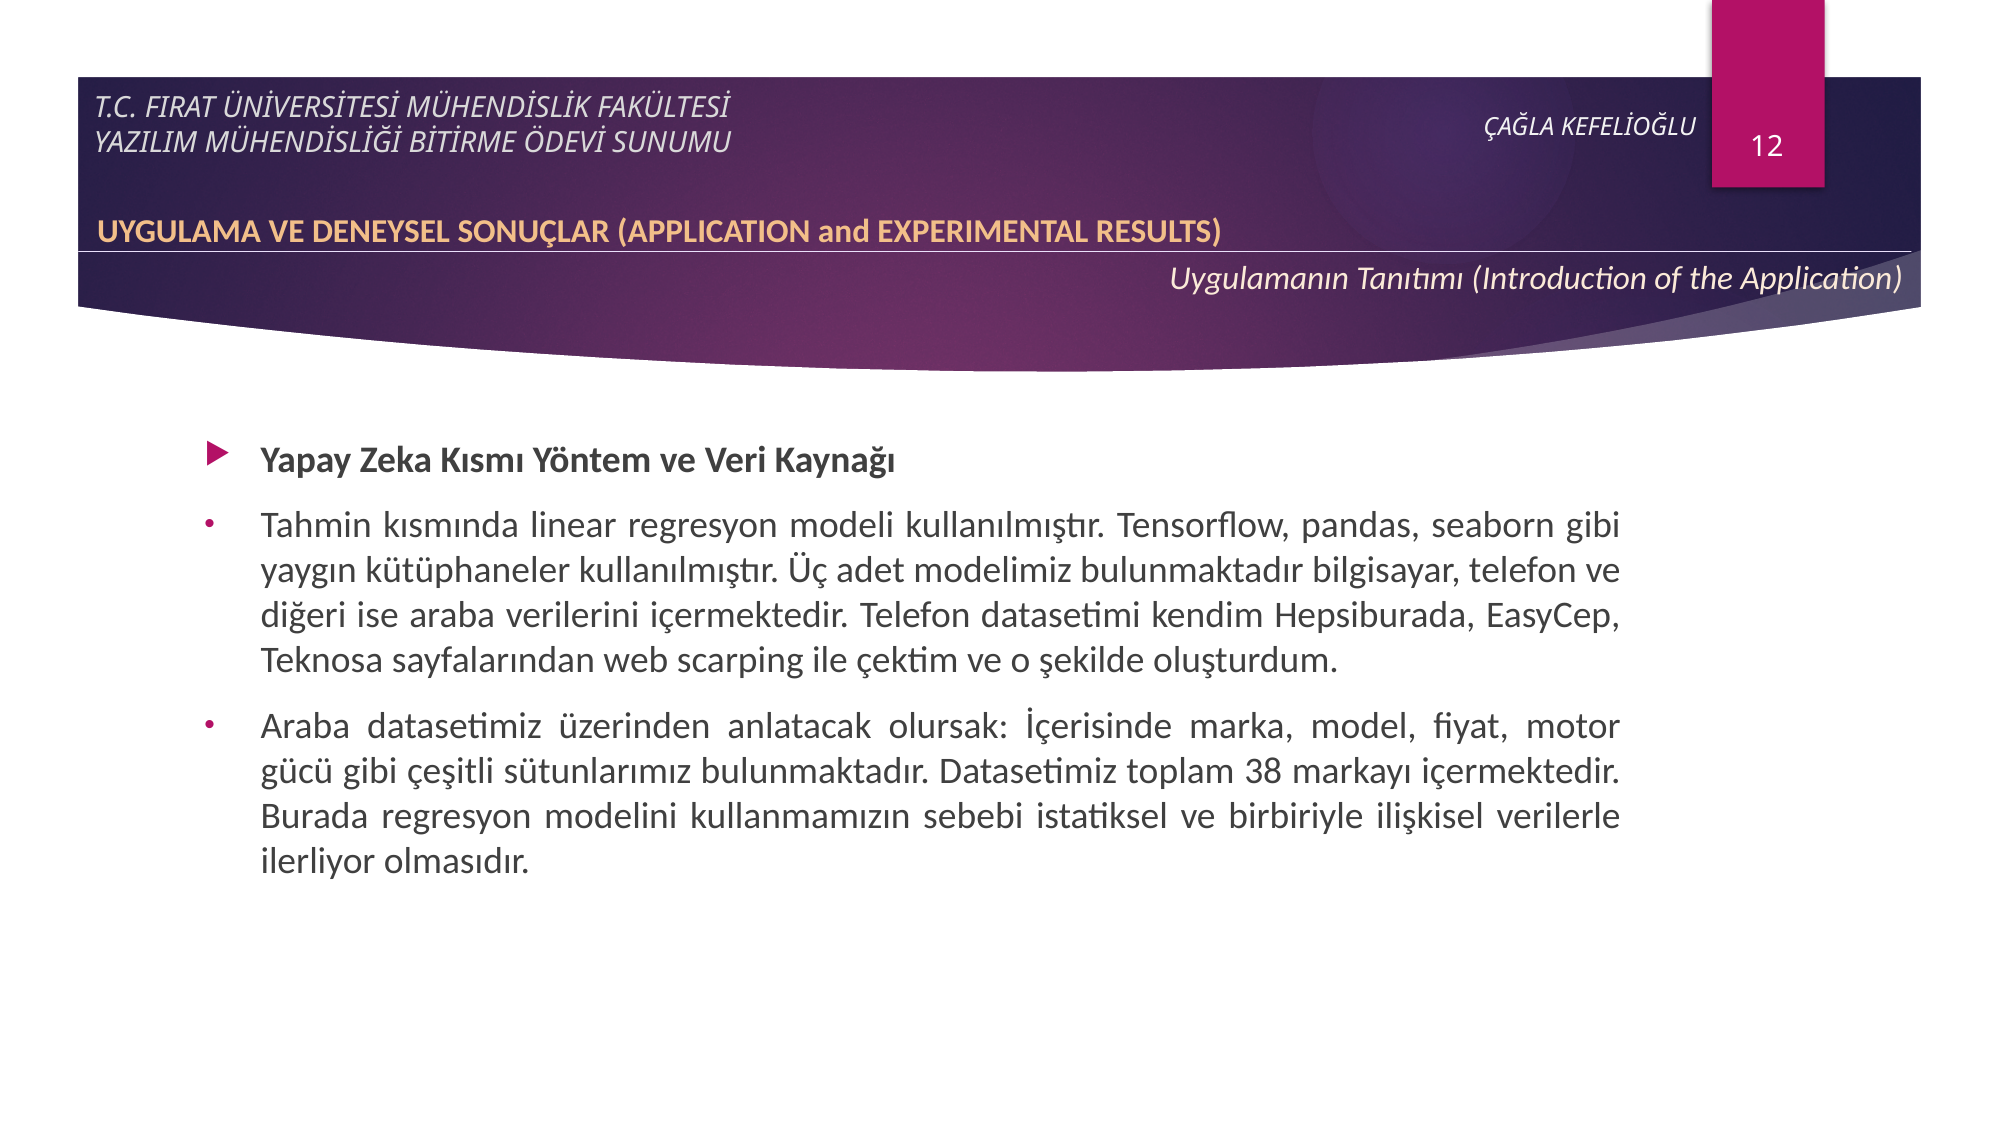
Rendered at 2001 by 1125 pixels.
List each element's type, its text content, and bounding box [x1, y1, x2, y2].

text_box UYGULAMA VE DENEYSEL SONUÇLAR (APPLICATION and EXPERIMENTAL RESULTS) [82, 194, 1929, 264]
text_box Uygulamanın Tanıtımı (Introduction of the Application) [71, 241, 1918, 311]
list Yapay Zeka Kısmı Yöntem ve Veri Kaynağı Tahmin kısmında linear regresyon modeli kullanılmıştır. Tensorflow, pandas, seaborn gibi yaygın kütüphaneler kullanılmıştır. Üç adet modelimiz bulunmaktadır bilgisayar, telefon ve diğeri ise araba verilerini içermektedir. Telefon datasetimi kendim Hepsiburada, EasyCep, Teknosa sayfalarından web scarping ile çektim ve o şekilde oluşturdum. Araba datasetimiz üzerinden anlatacak olursak: İçerisinde marka, model, fiyat, motor gücü gibi çeşitli sütunlarımız bulunmaktadır. Datasetimiz toplam 38 markayı içermektedir. Burada regresyon modelini kullanmamızın sebebi istatiksel ve birbiriyle ilişkisel verilerle ilerliyor olmasıdır. [189, 427, 1638, 988]
text_box ÇAĞLA KEFELİOĞLU [1297, 92, 1712, 158]
title T.C. FIRAT ÜNİVERSİTESİ MÜHENDİSLİK FAKÜLTESİ YAZILIM MÜHENDİSLİĞİ BİTİRME ÖDEVİ SUNUMU [78, 87, 958, 183]
slide_number 12 [1698, 48, 1836, 175]
